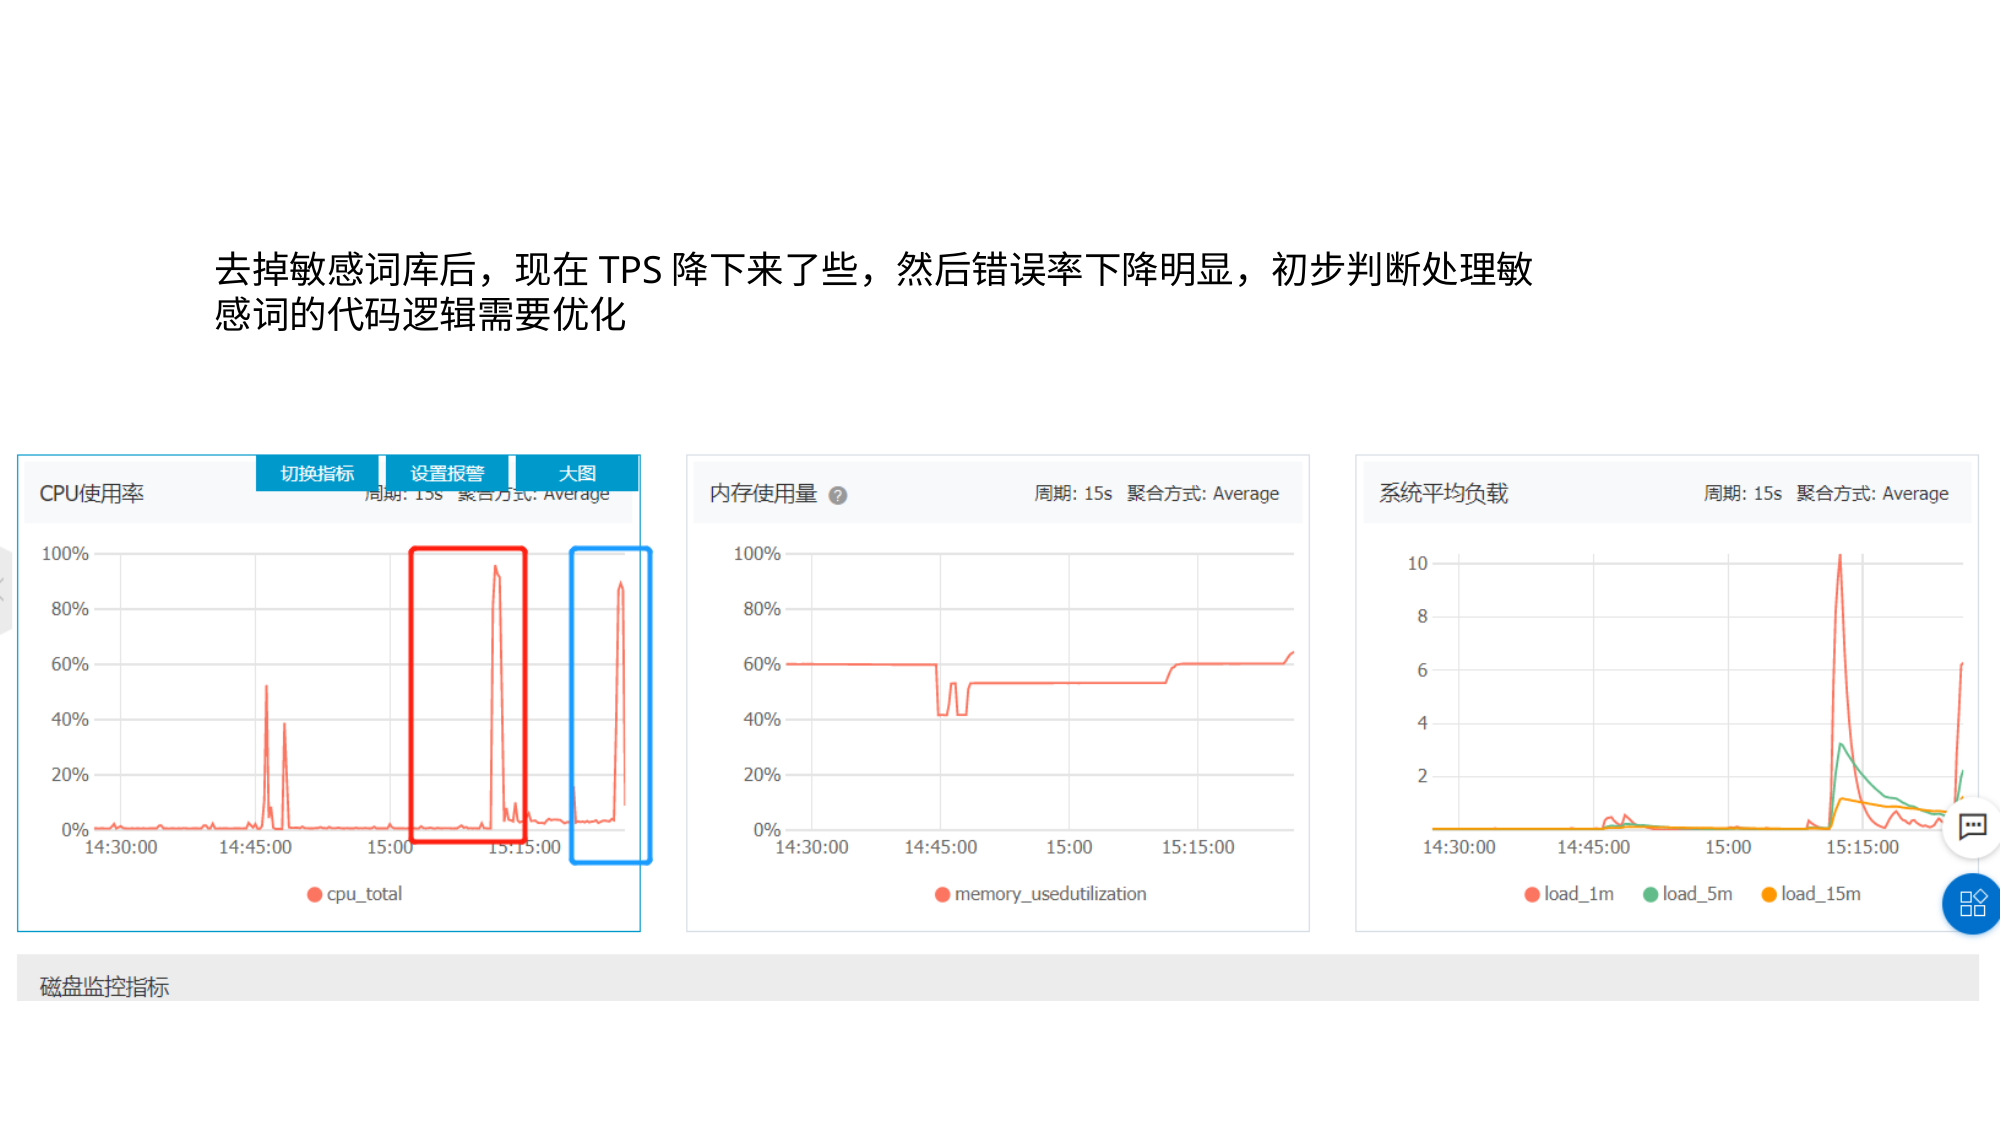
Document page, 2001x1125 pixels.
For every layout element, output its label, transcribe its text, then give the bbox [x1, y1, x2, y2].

text_box 去掉敏感词库后，现在TPS降下来了些，然后错误率下降明显，初步判断处理敏感词的代码逻辑需要优化 [199, 239, 1557, 344]
picture [0, 441, 2000, 1001]
